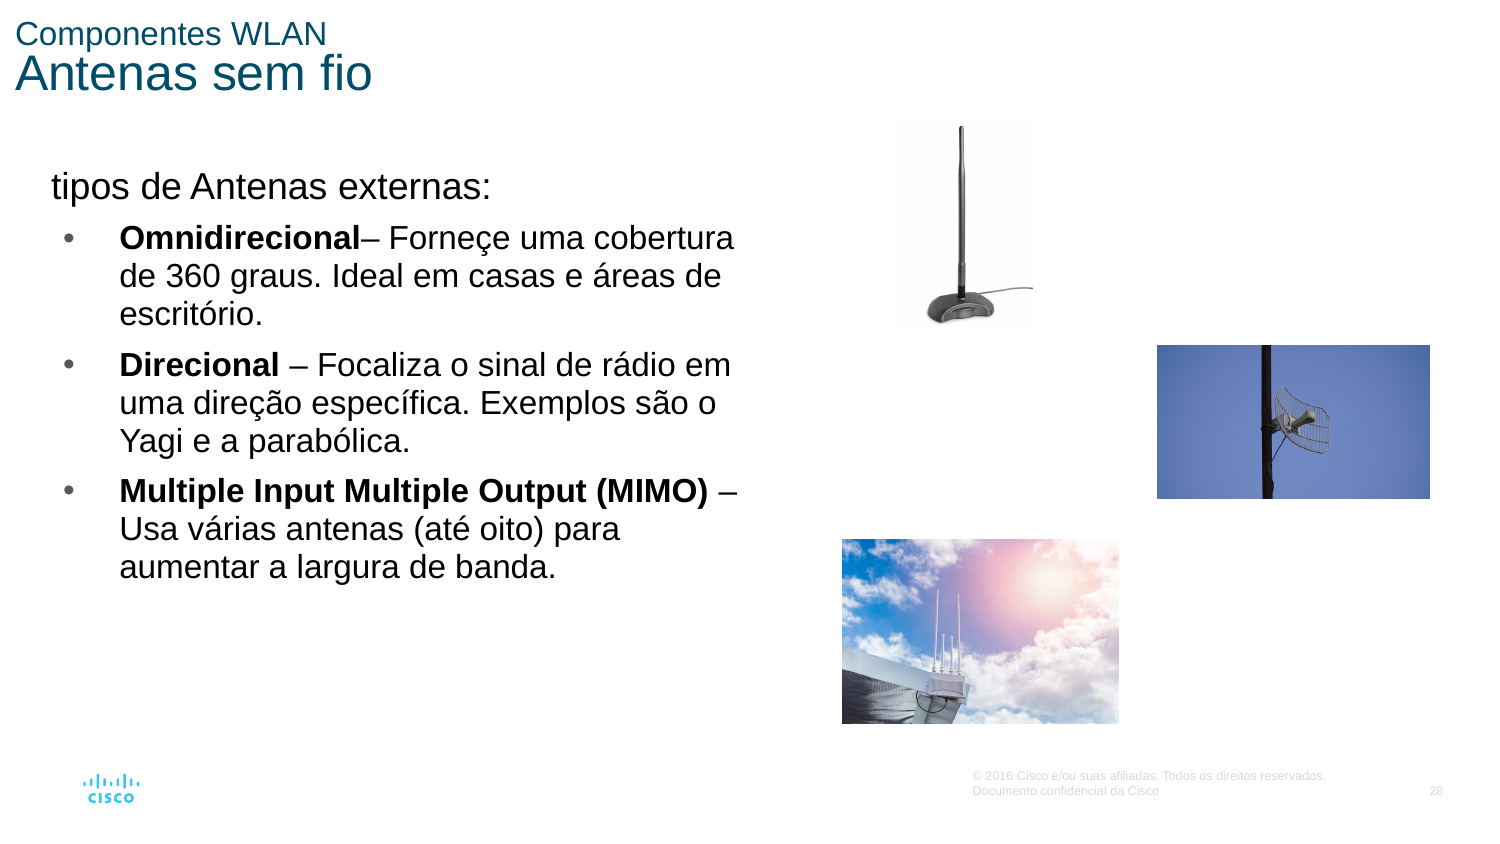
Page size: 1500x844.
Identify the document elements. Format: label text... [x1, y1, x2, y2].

picture [1157, 345, 1430, 499]
list tipos de Antenas externas: Omnidirecional– Forneçe uma cobertura de 360 graus. Ideal em casas e áreas de escritório. Direcional – Focaliza o sinal de rádio em uma direção específica. Exemplos são o Yagi e a parabólica. Multiple Input Multiple Output (MIMO) – Usa várias antenas (até oito) para aumentar a largura de banda. [36, 154, 771, 790]
picture [841, 539, 1119, 724]
picture [894, 119, 1033, 327]
title Componentes WLAN Antenas sem fio [0, 0, 1369, 121]
